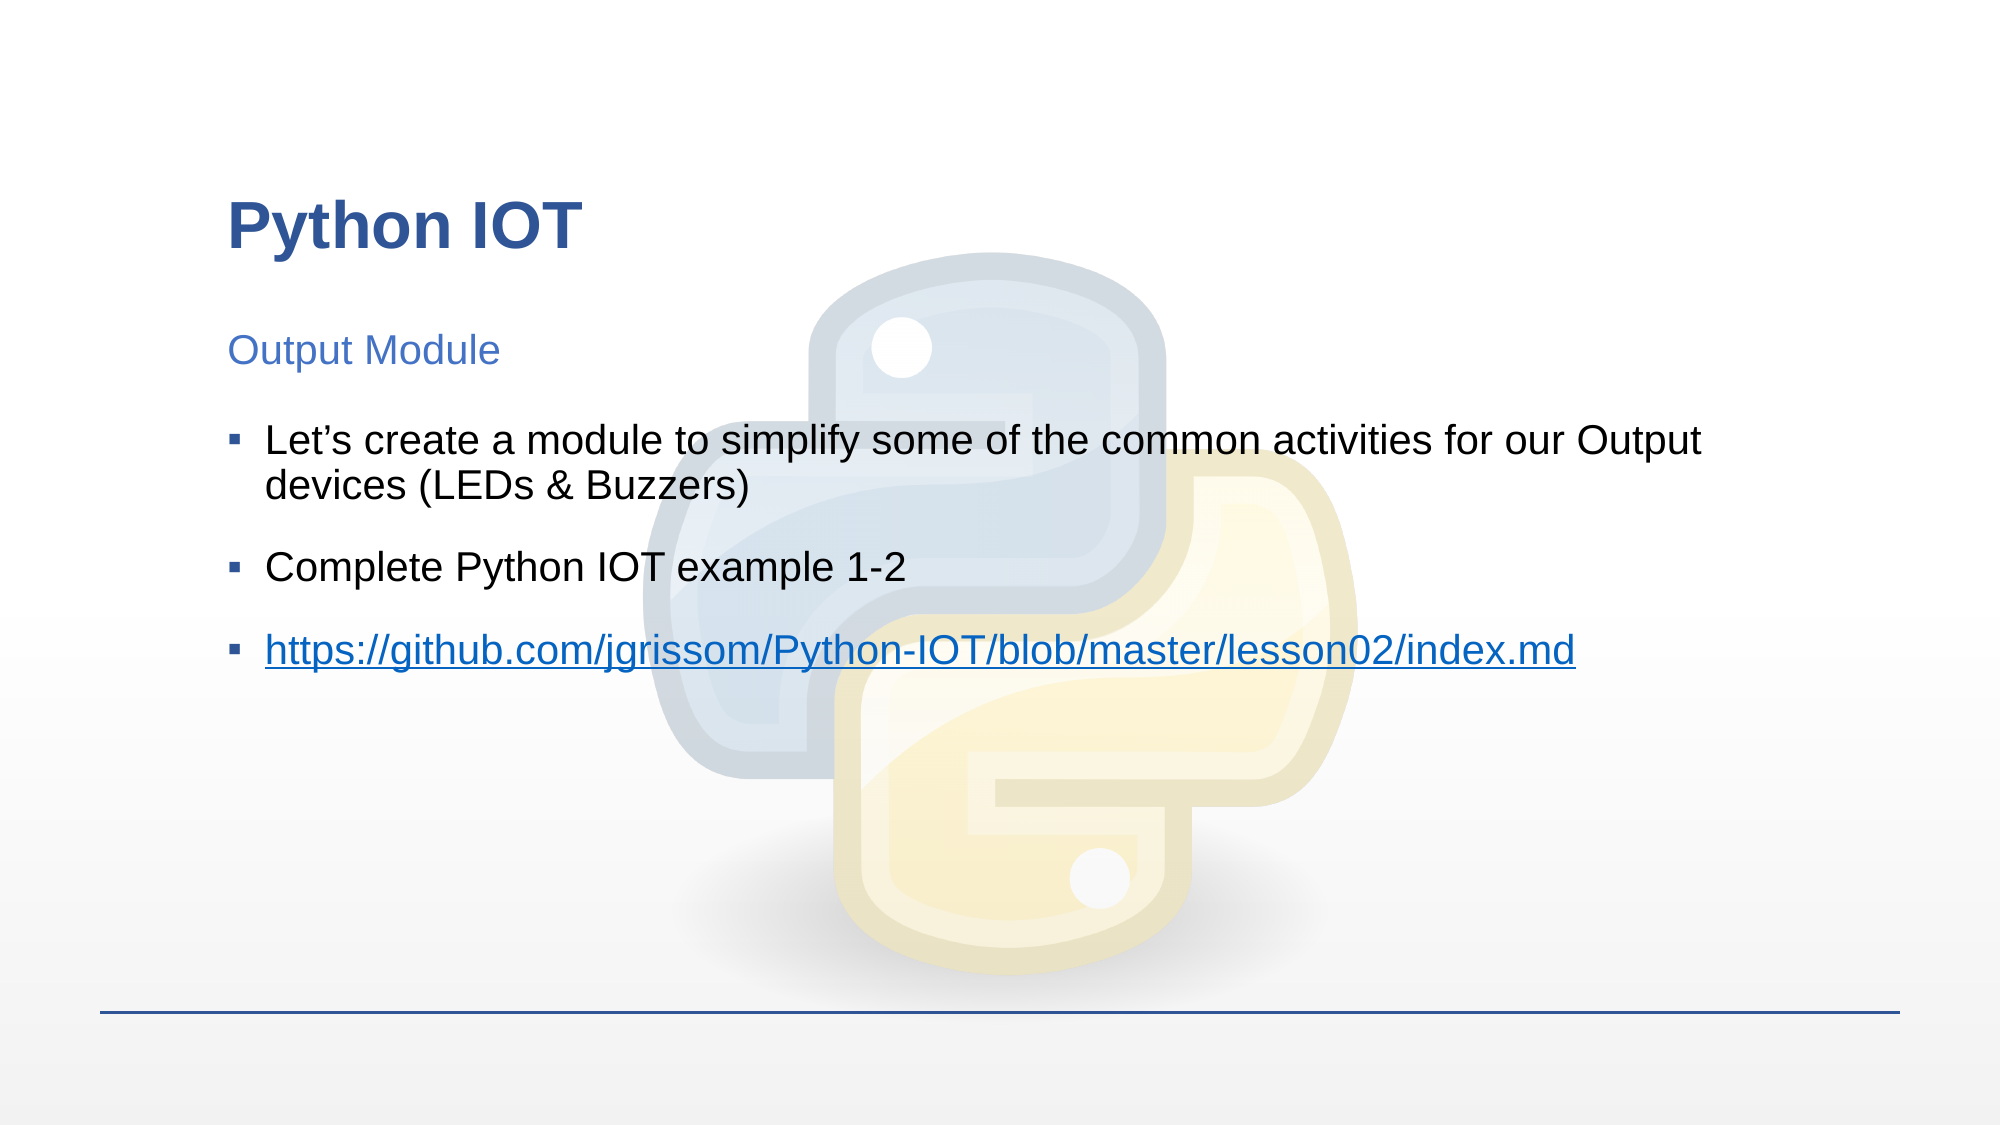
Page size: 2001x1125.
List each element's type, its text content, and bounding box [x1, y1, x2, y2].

list Output Module [212, 298, 1788, 404]
list Let’s create a module to simplify some of the common activities for our Output devices (LEDs & Buzzers) Complete Python IOT example 1-2 https://github.com/jgrissom/Python-IOT/blob/master/lesson02/index.md [212, 410, 1788, 950]
title Python IOT [212, 82, 1788, 271]
